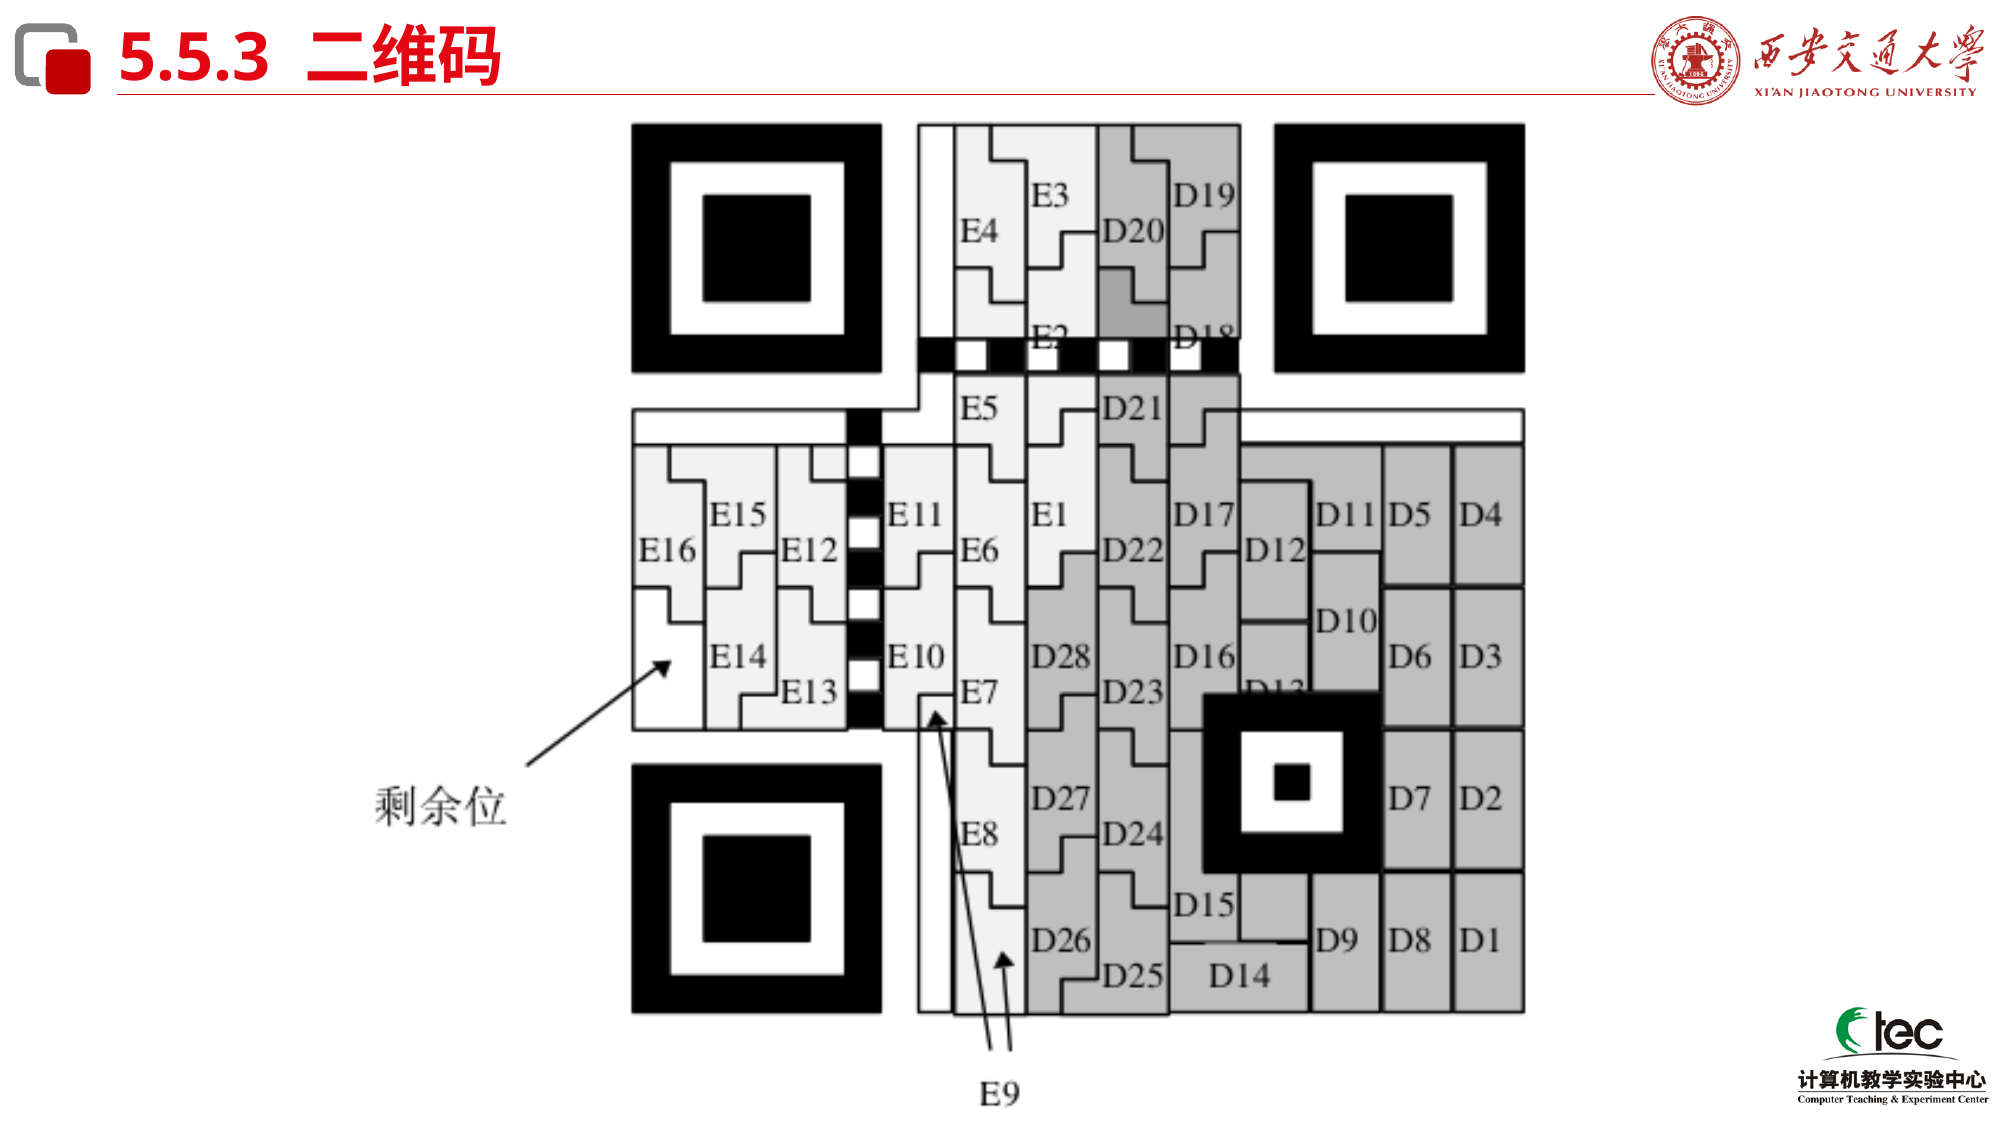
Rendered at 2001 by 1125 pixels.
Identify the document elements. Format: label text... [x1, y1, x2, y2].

picture [1788, 993, 2000, 1125]
picture [1647, 12, 1995, 109]
text_box 5.5.3 二维码 [103, 6, 1789, 102]
picture [360, 120, 1533, 1111]
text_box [19, 27, 91, 95]
